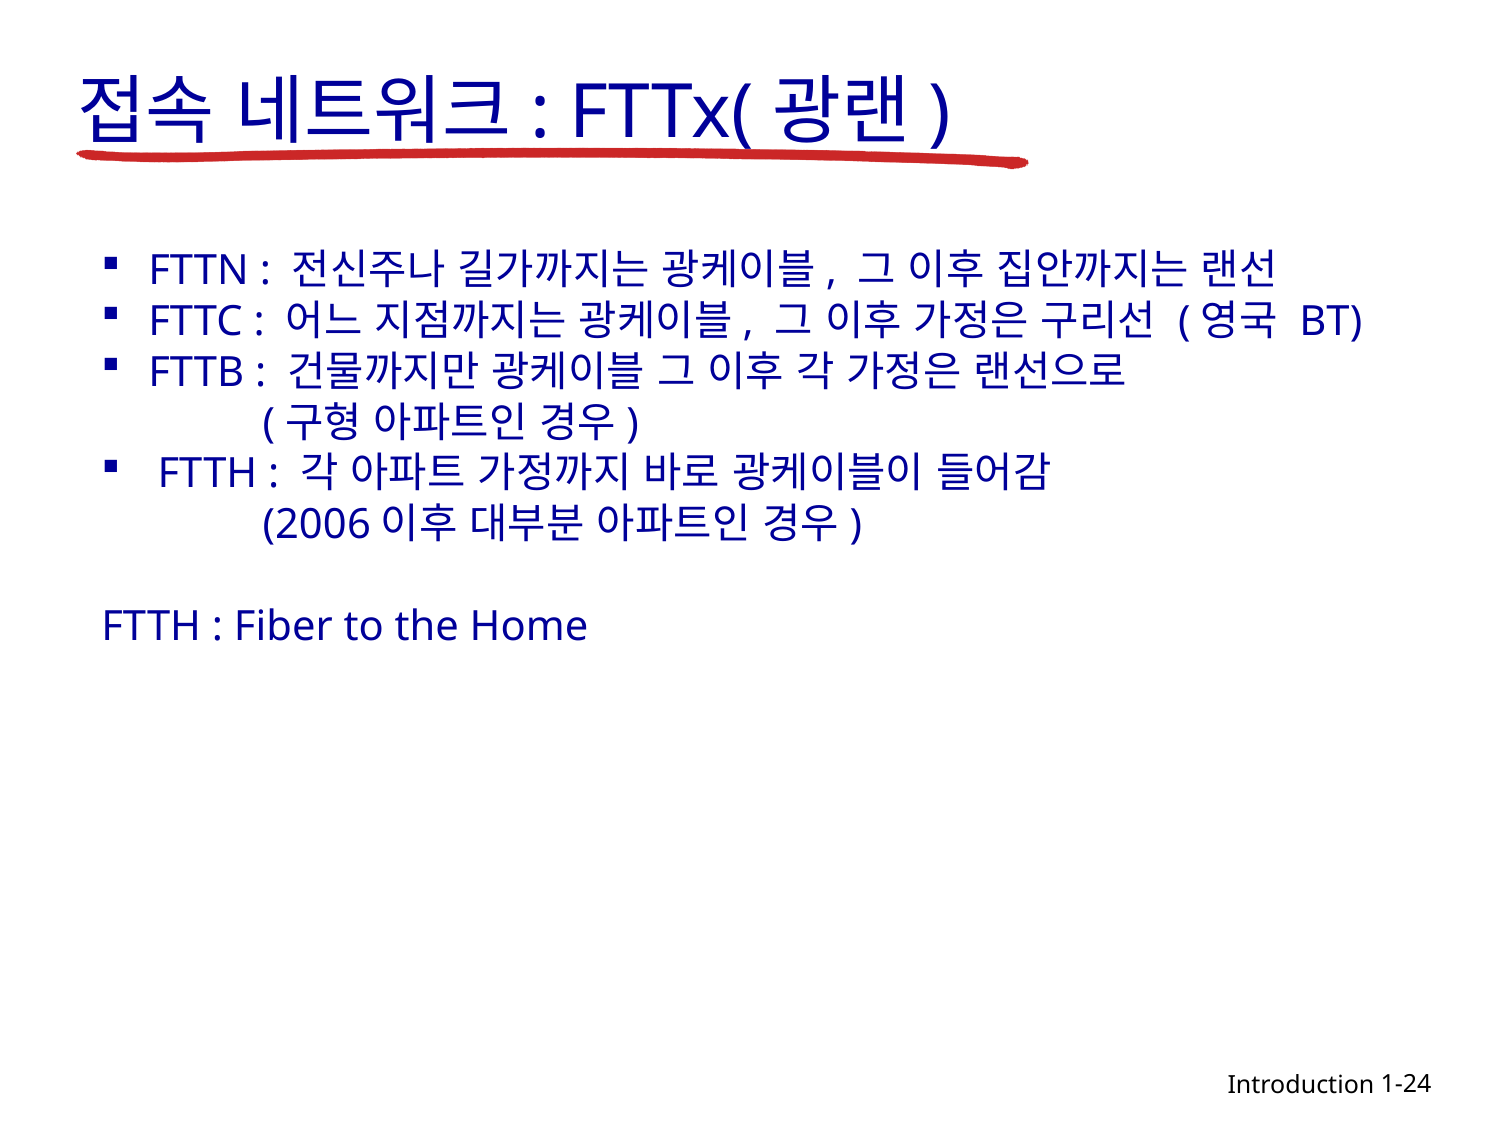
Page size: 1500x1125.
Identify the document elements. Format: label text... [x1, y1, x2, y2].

text_box 접속 네트워크: FTTx(광랜) [62, 39, 1102, 177]
footer Introduction [914, 1060, 1391, 1109]
picture [71, 142, 1040, 175]
slide_number 1-24 [1365, 1059, 1477, 1106]
text_box FTTN : 전신주나 길가까지는 광케이블, 그 이후 집안까지는 랜선 FTTC : 어느 지점까지는 광케이블, 그 이후 가정은 구리선 (영국 BT) FTTB : 건물까지만 광케이블 그 이후 각 가정은 랜선으로 (구형 아파트인 경우) FTTH : 각 아파트 가정까지 바로 광케이블이 들어감 (2006이후 대부분 아파트인 경우) FTTH : Fiber to the Home [86, 243, 1465, 587]
